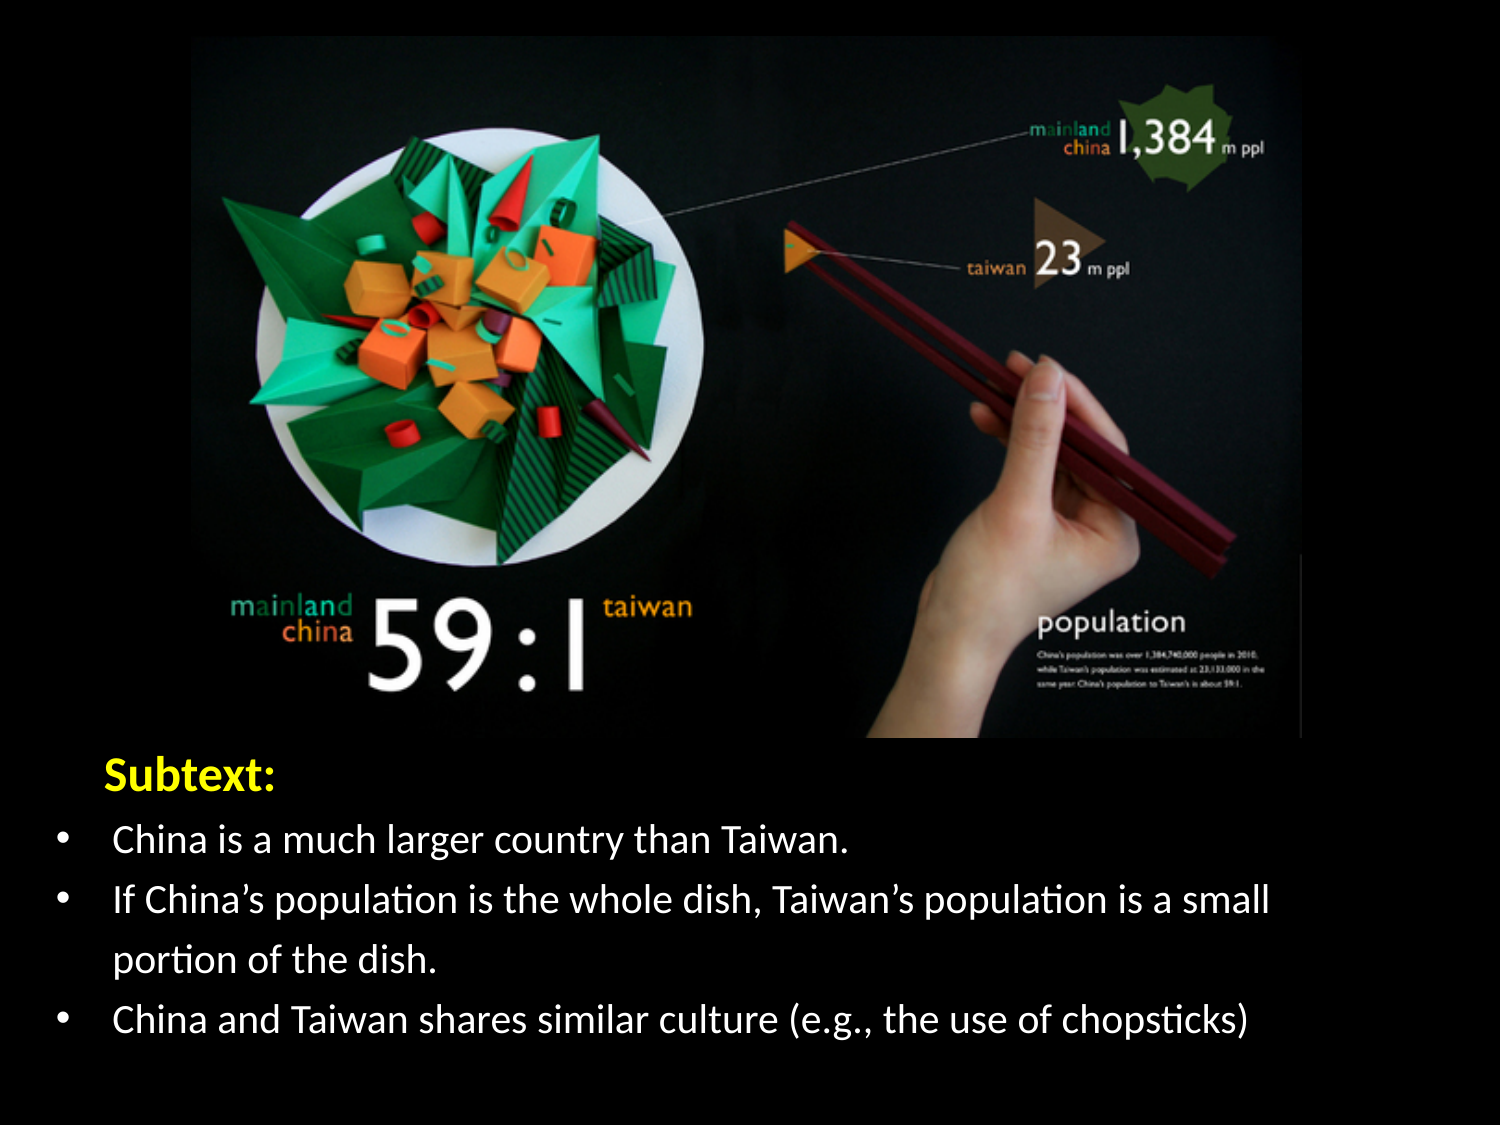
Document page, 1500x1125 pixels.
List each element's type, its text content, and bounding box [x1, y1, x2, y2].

text_box Subtext: China is a much larger country than Taiwan. If China’s population is the whole dish, Taiwan’s population is a small portion of the dish. China and Taiwan shares similar culture (e.g., the use of chopsticks) [23, 722, 1402, 1050]
picture [191, 36, 1302, 739]
